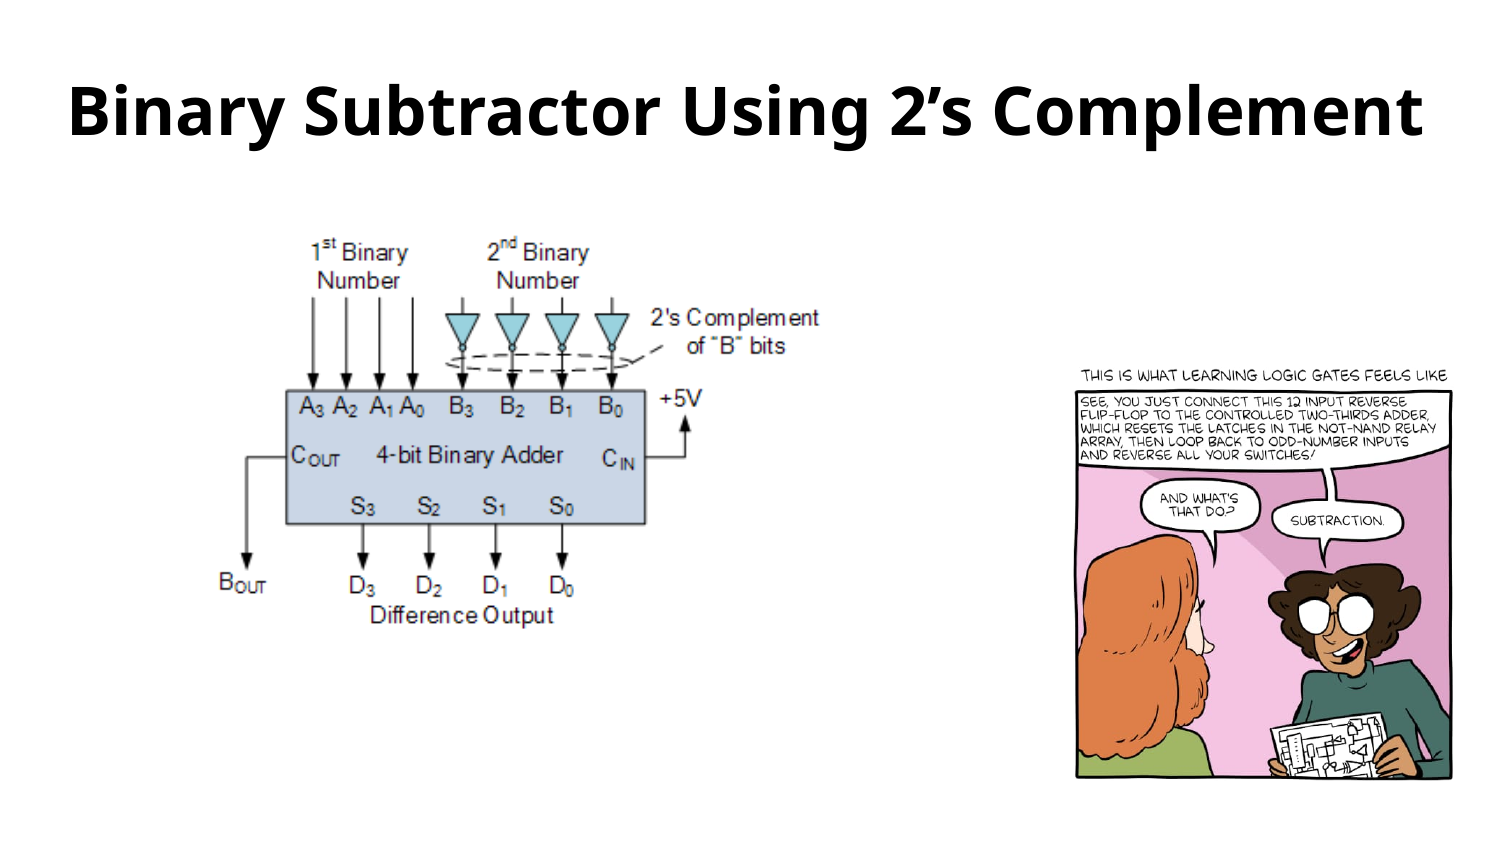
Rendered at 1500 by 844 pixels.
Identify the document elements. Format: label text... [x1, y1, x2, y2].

picture [1073, 361, 1454, 782]
title Binary Subtractor Using 2’s Complement [51, 48, 1449, 180]
picture [138, 201, 864, 643]
